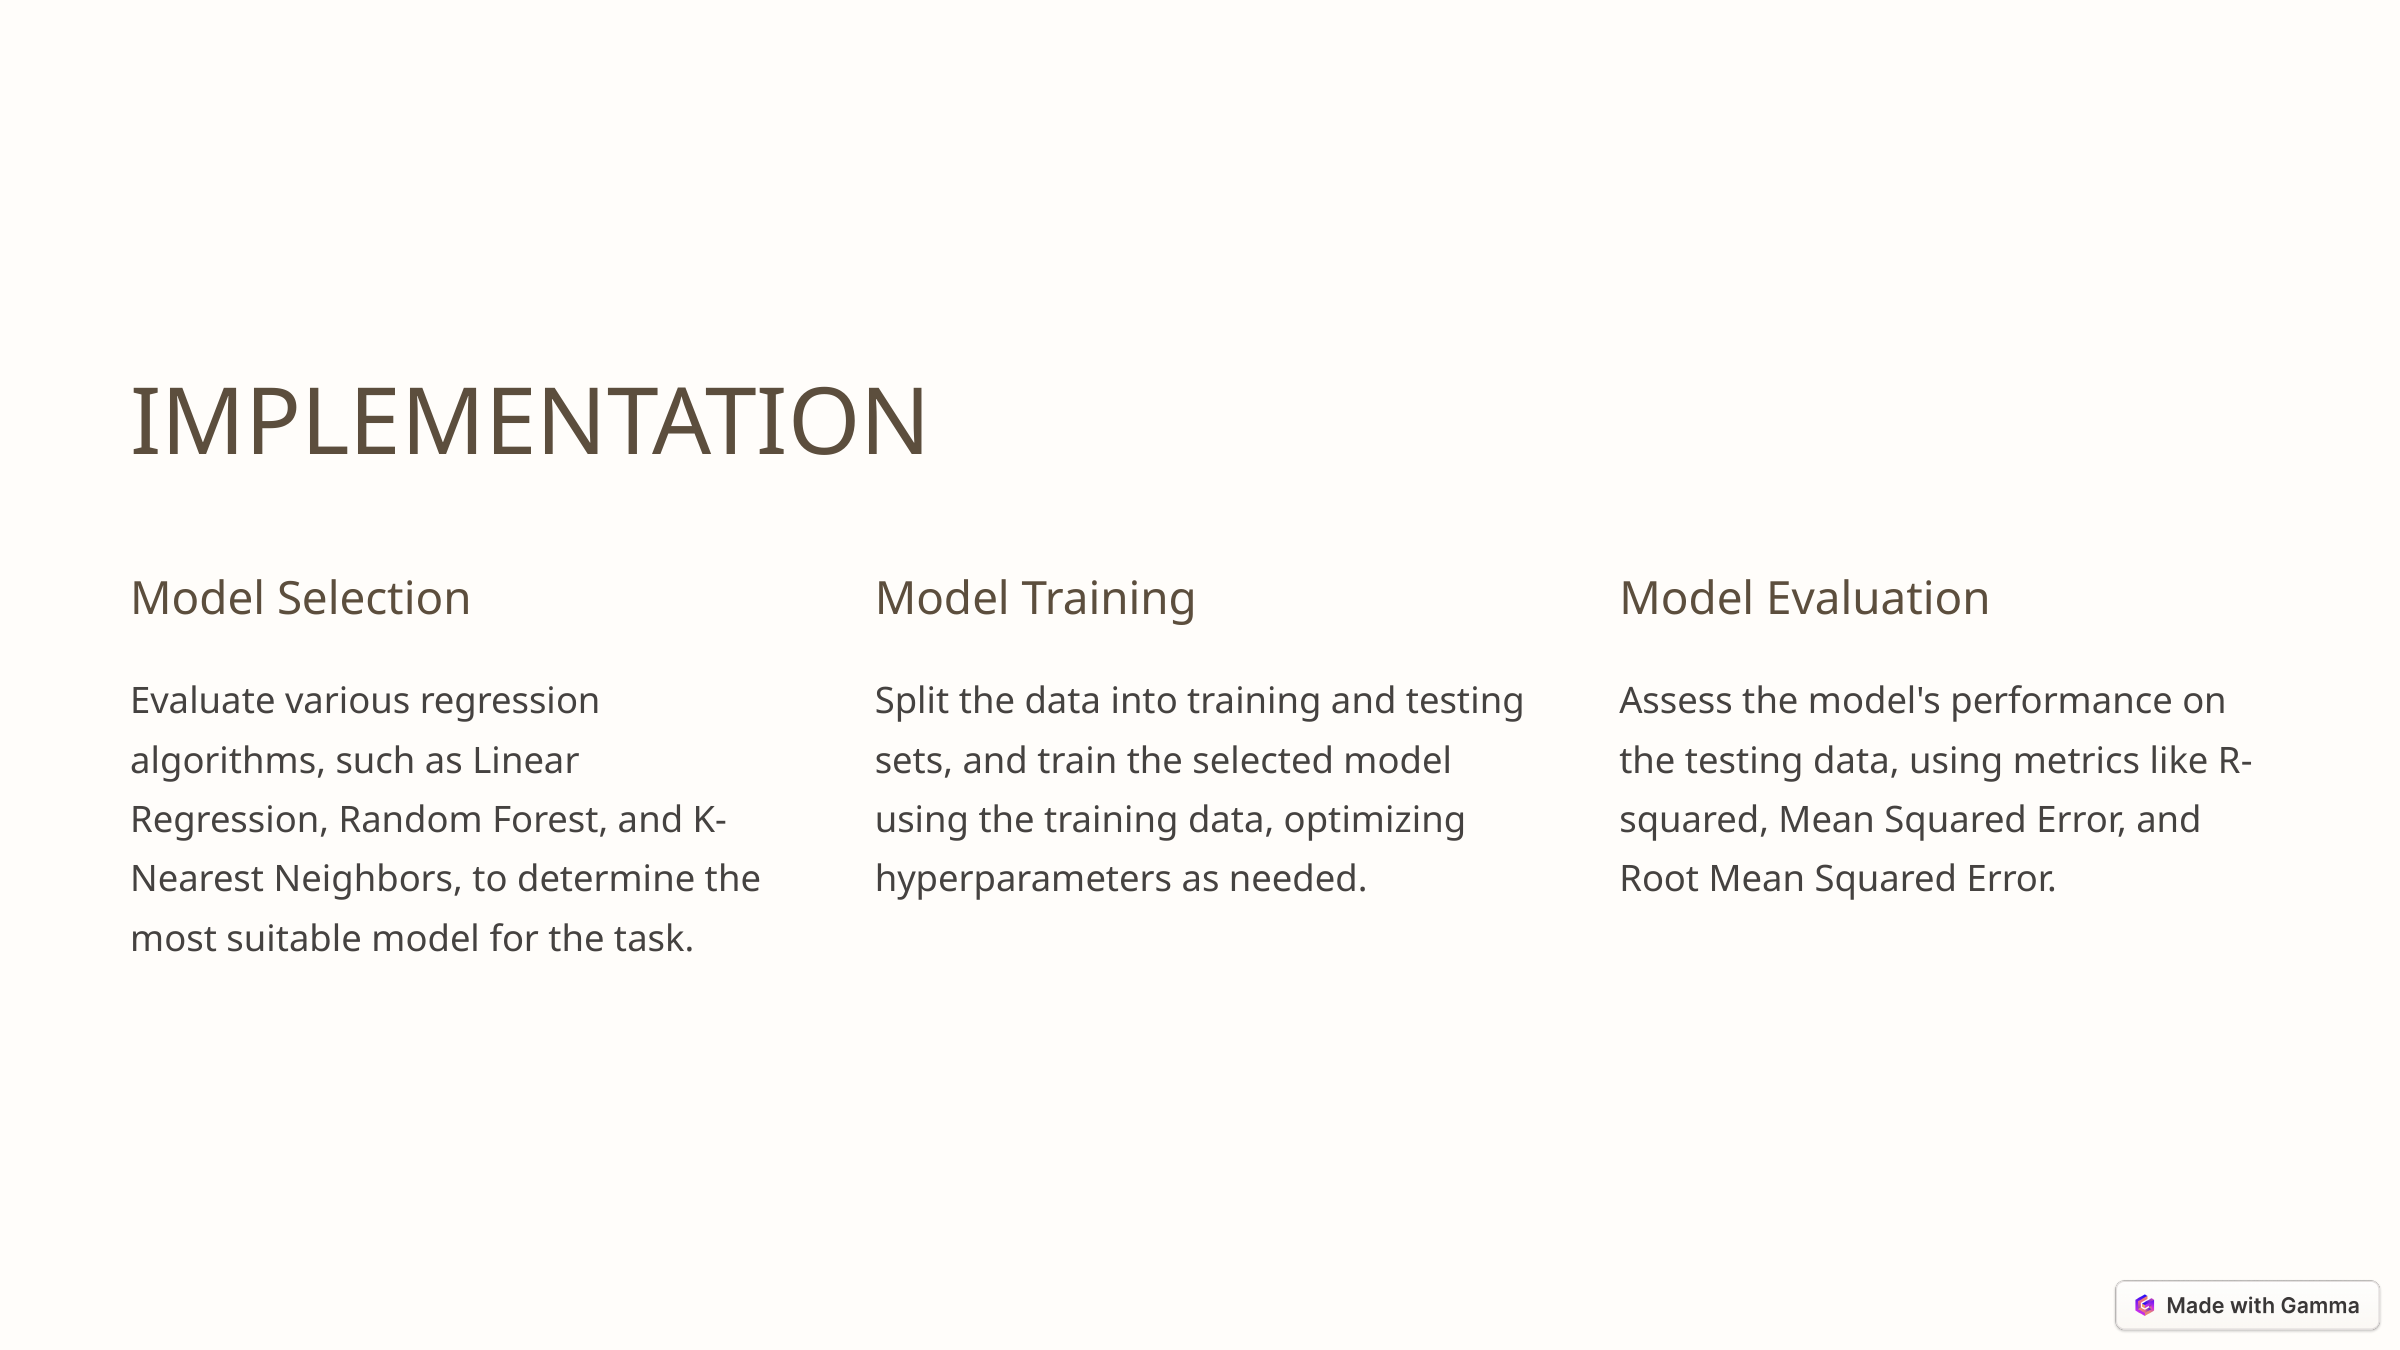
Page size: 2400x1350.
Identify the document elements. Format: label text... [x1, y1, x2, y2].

text_box Evaluate various regression algorithms, such as Linear Regression, Random Forest, and K-Nearest Neighbors, to determine the most suitable model for the task. [130, 661, 783, 960]
text_box IMPLEMENTATION [130, 357, 1138, 474]
text_box Model Selection [130, 566, 596, 625]
text_box Assess the model's performance on the testing data, using metrics like R-squared, Mean Squared Error, and Root Mean Squared Error. [1619, 661, 2272, 900]
text_box Model Evaluation [1619, 566, 2085, 625]
text_box Model Training [874, 566, 1340, 625]
text_box Split the data into training and testing sets, and train the selected model using the training data, optimizing hyperparameters as needed. [874, 661, 1528, 900]
picture [2106, 1271, 2389, 1339]
